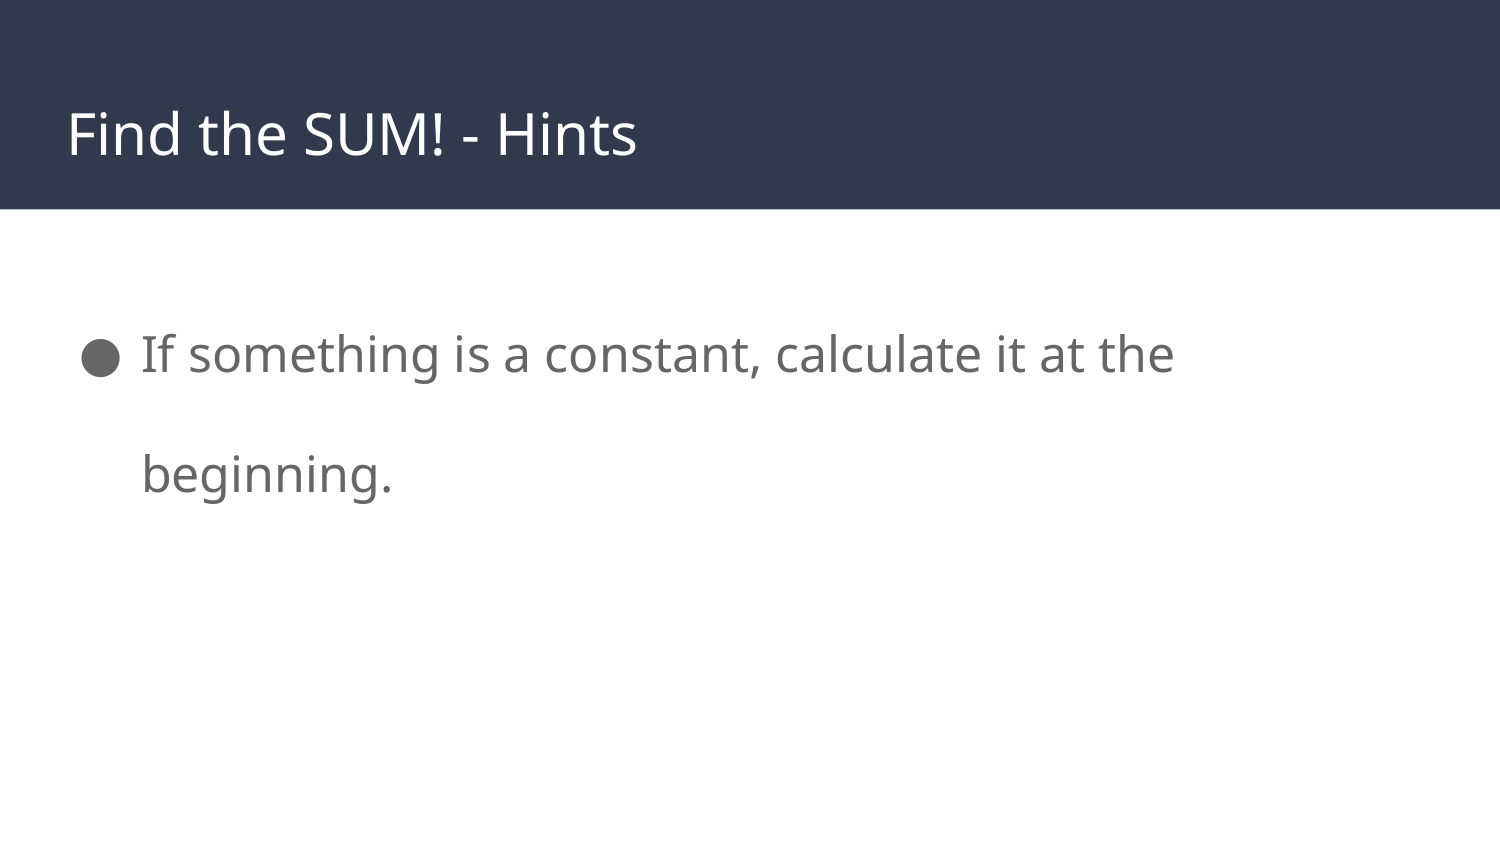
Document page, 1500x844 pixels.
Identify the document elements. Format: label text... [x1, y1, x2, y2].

list If something is a constant, calculate it at the beginning. [51, 247, 1426, 752]
title Find the SUM! - Hints [51, 82, 1449, 185]
